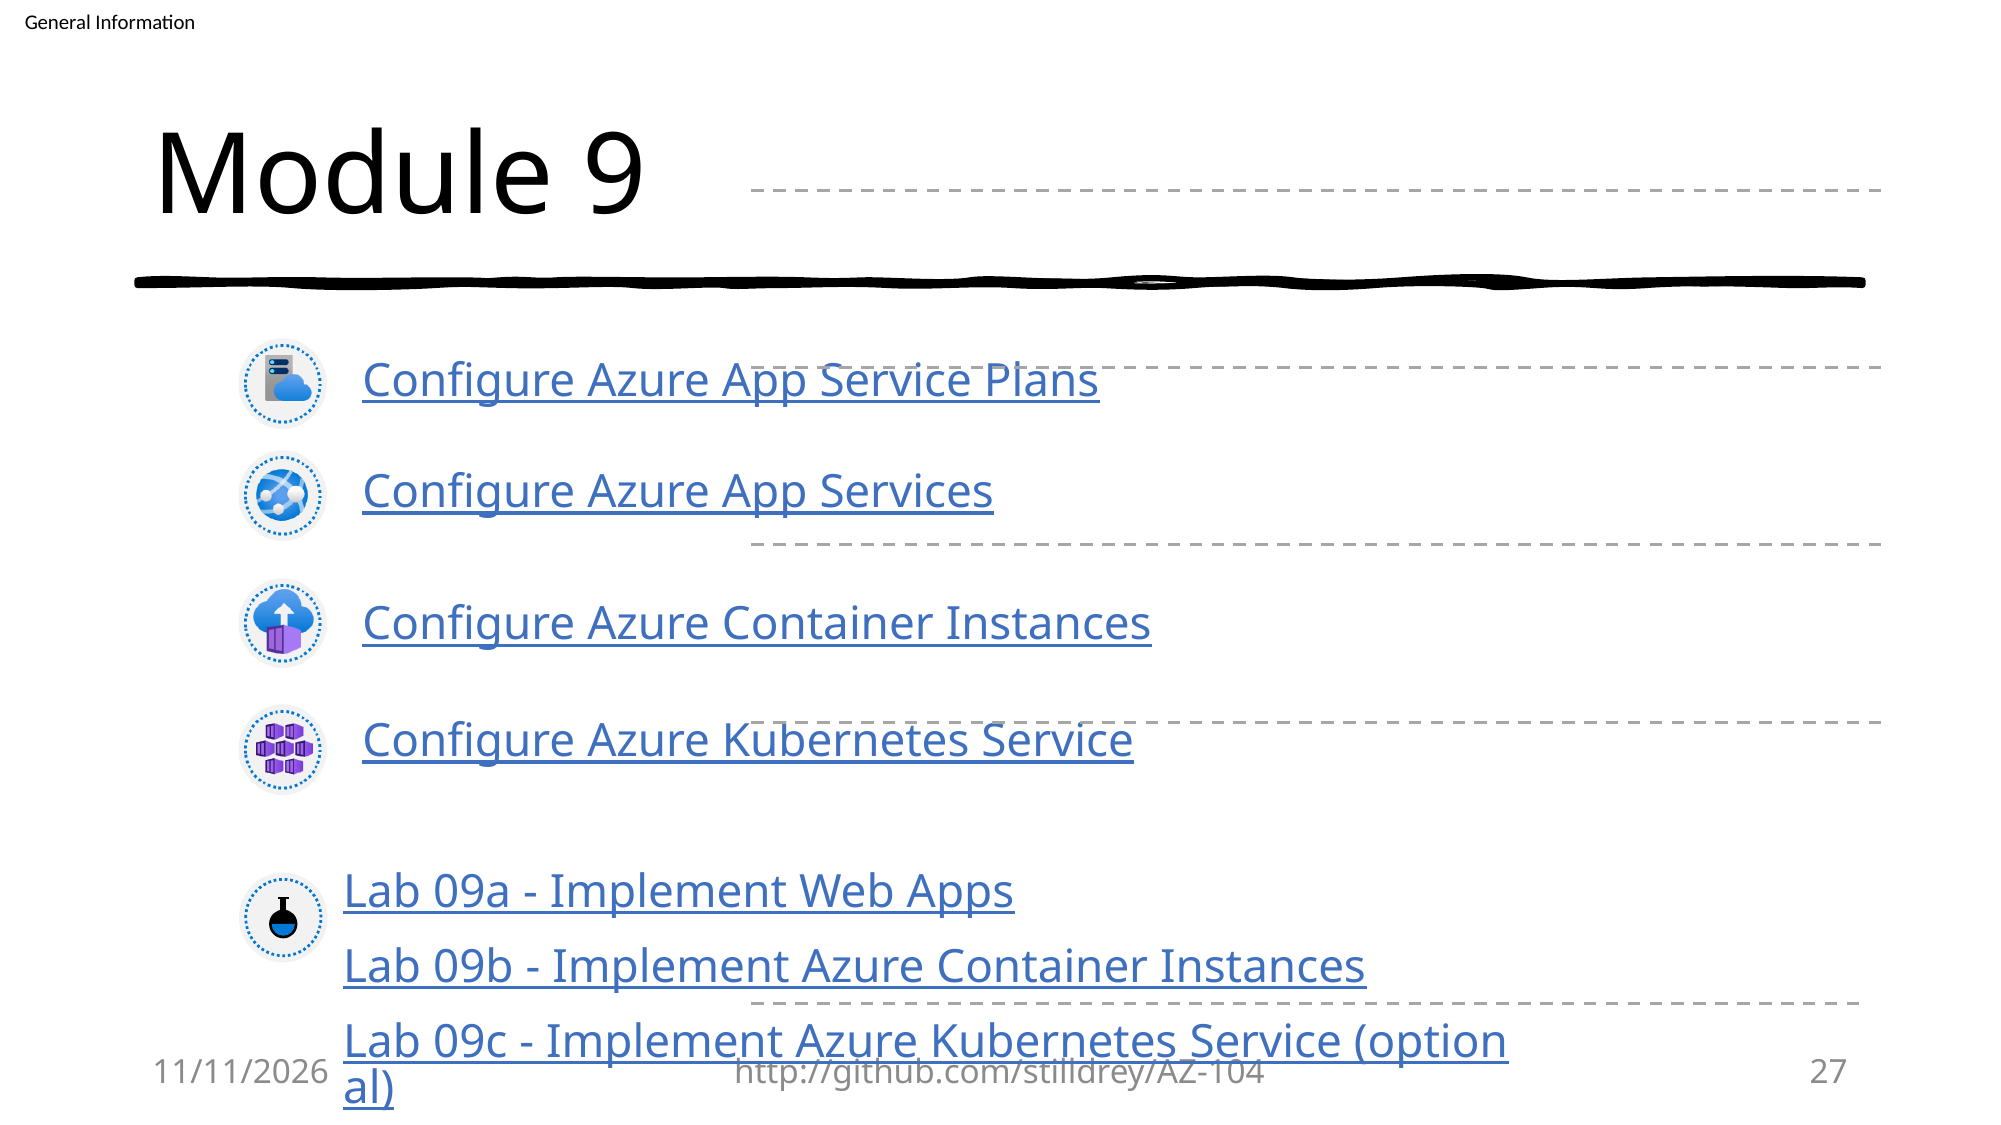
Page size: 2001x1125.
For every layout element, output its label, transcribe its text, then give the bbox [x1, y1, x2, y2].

title Module 9 [137, 59, 1863, 278]
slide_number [137, 1042, 349, 1103]
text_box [343, 190, 1884, 1101]
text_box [238, 338, 328, 963]
